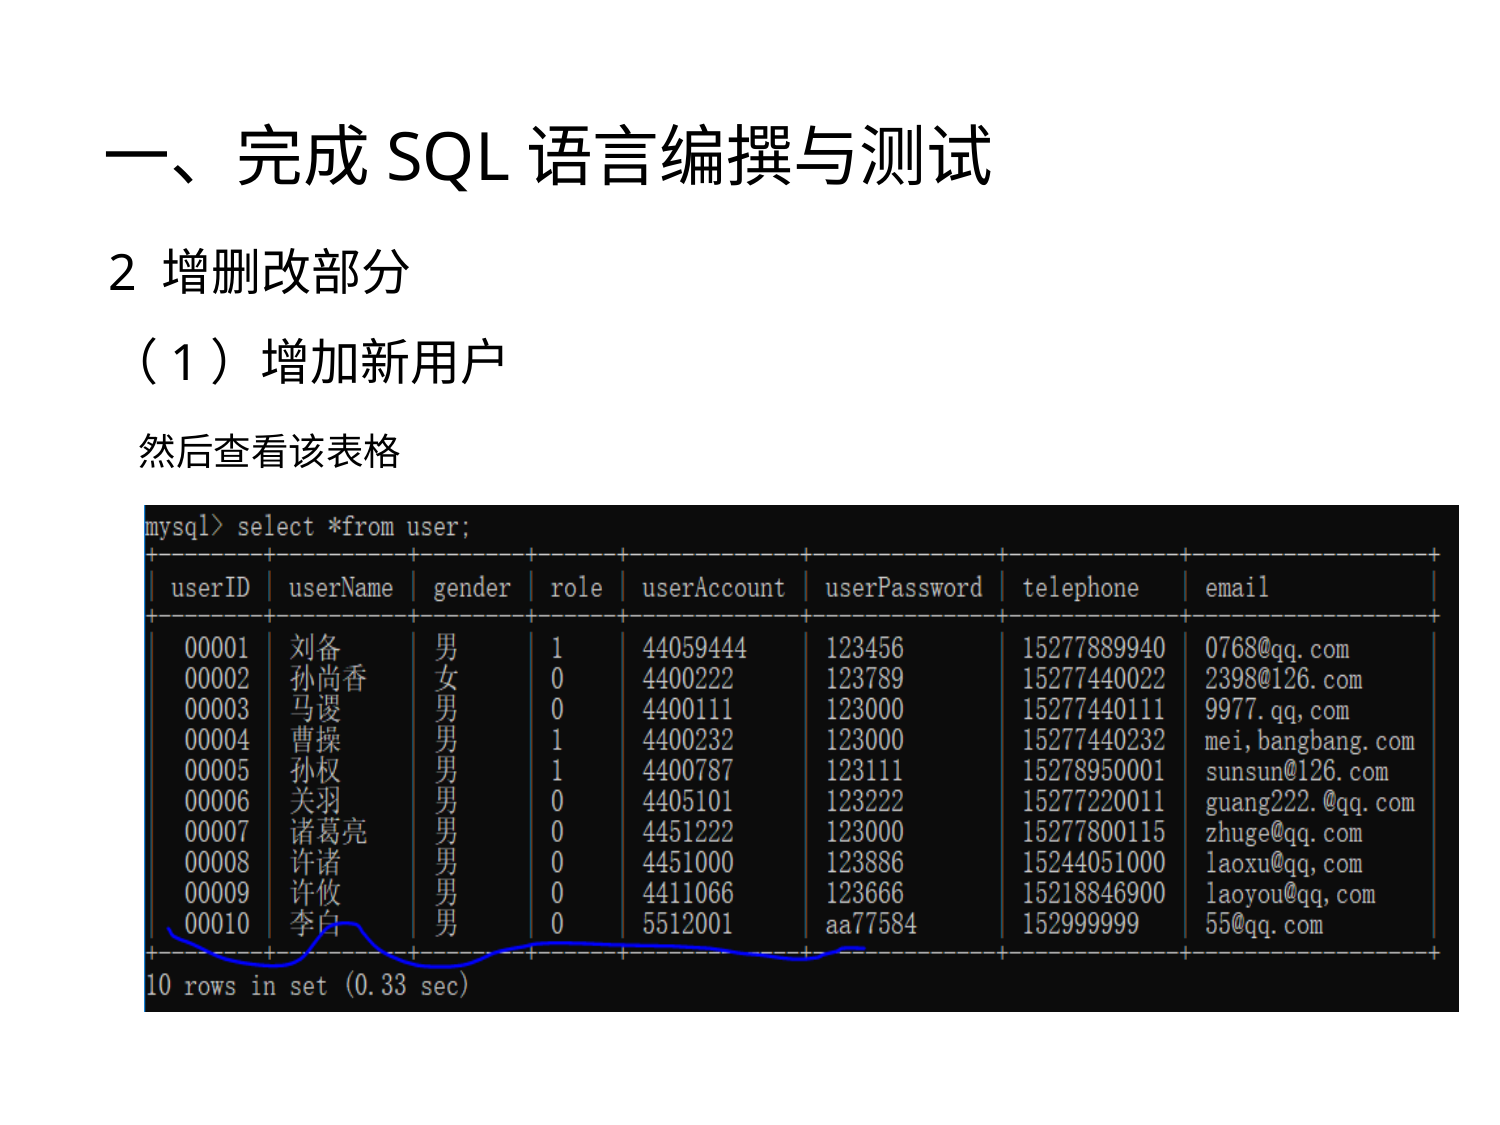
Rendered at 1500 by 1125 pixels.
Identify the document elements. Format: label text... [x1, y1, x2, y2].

text_box 然后查看该表格 [123, 420, 432, 481]
text_box 2 增删改部分 （1）增加新用户 [93, 202, 661, 398]
picture [144, 504, 1459, 1012]
text_box 一、完成SQL语言编撰与测试 [88, 66, 1066, 202]
